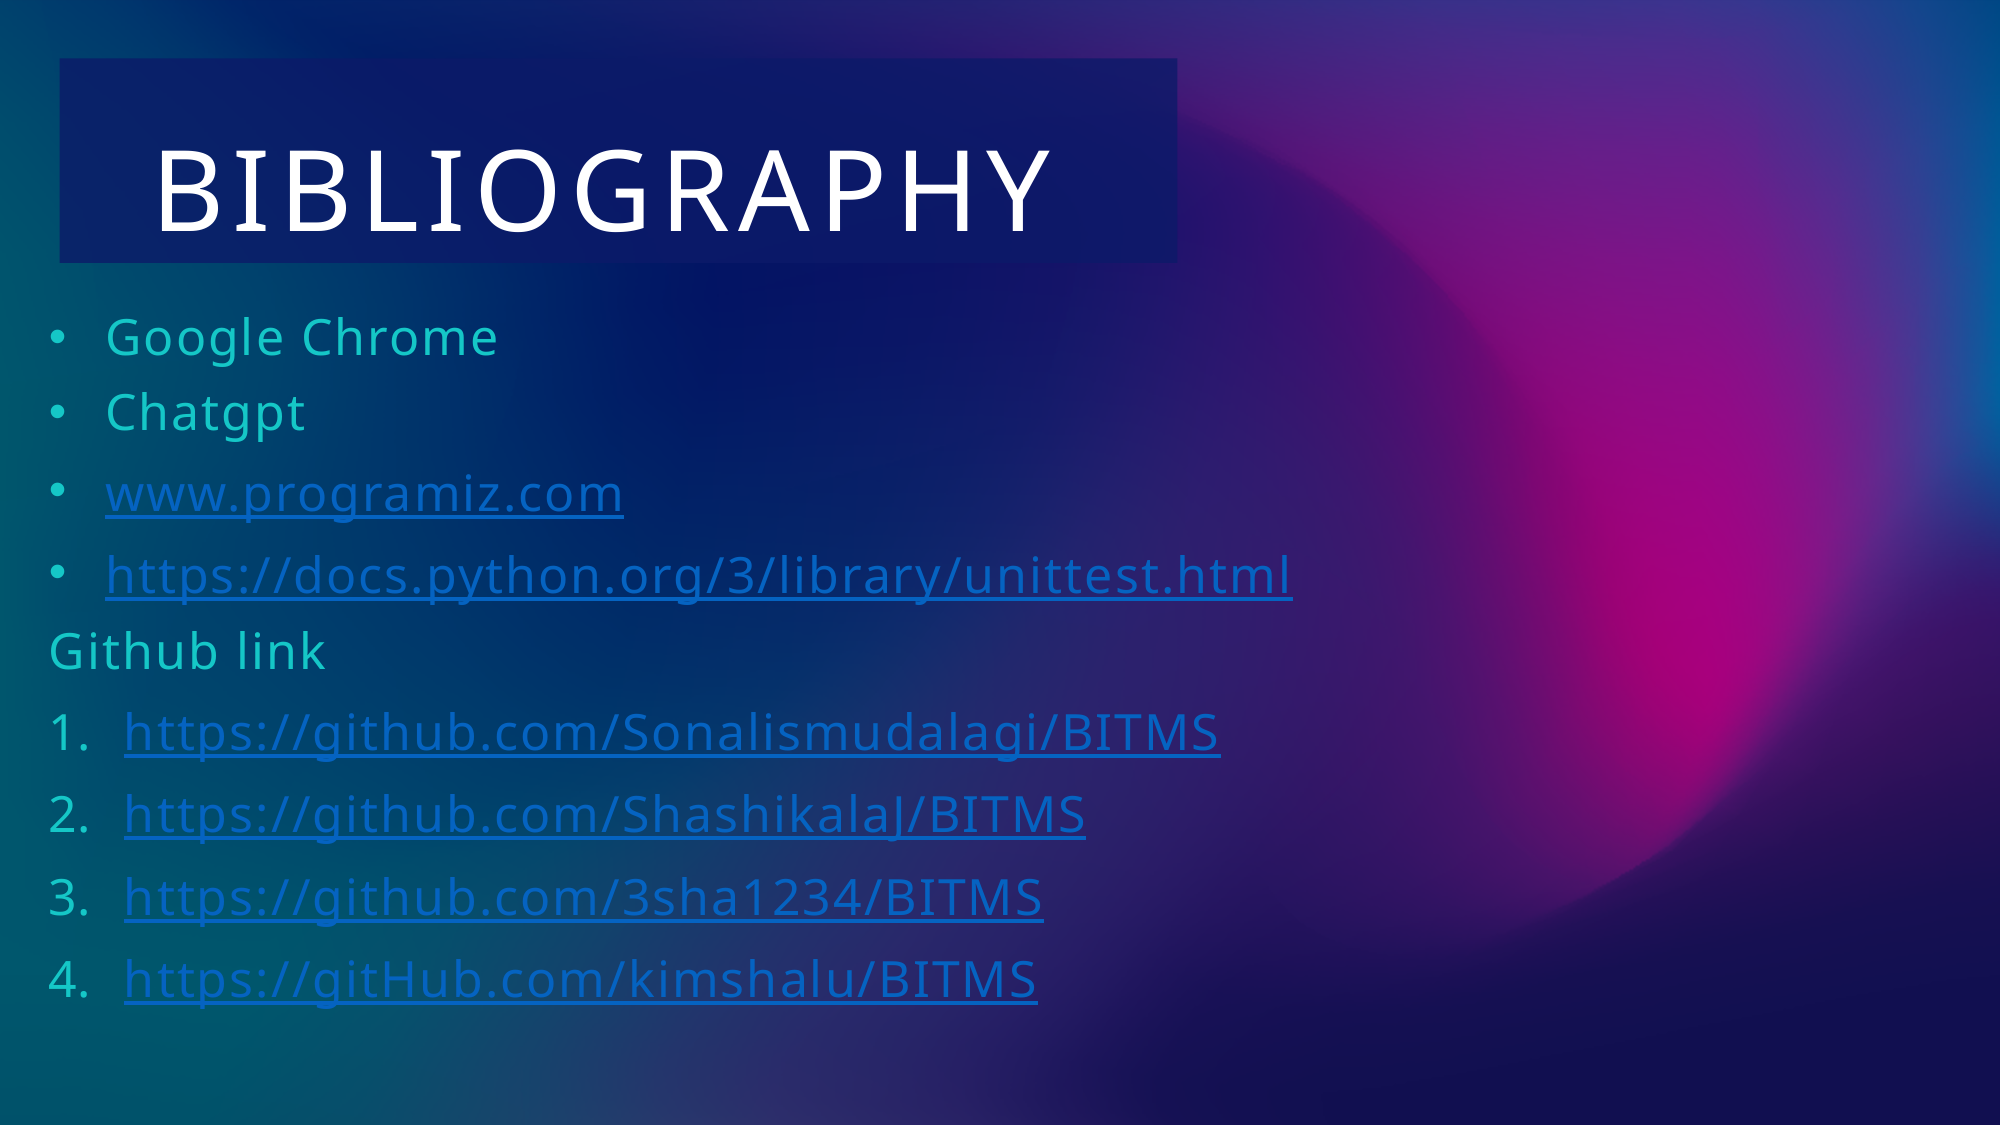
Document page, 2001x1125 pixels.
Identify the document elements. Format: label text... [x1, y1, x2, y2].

picture [0, 0, 2000, 1125]
list Google Chrome Chatgpt www.programiz.com https://docs.python.org/3/library/unittest.html Github link https://github.com/Sonalismudalagi/BITMS https://github.com/ShashikalaJ/BITMS https://github.com/3sha1234/BITMS https://gitHub.com/kimshalu/BITMS [33, 304, 1928, 1067]
title bibliography [59, 58, 1178, 263]
